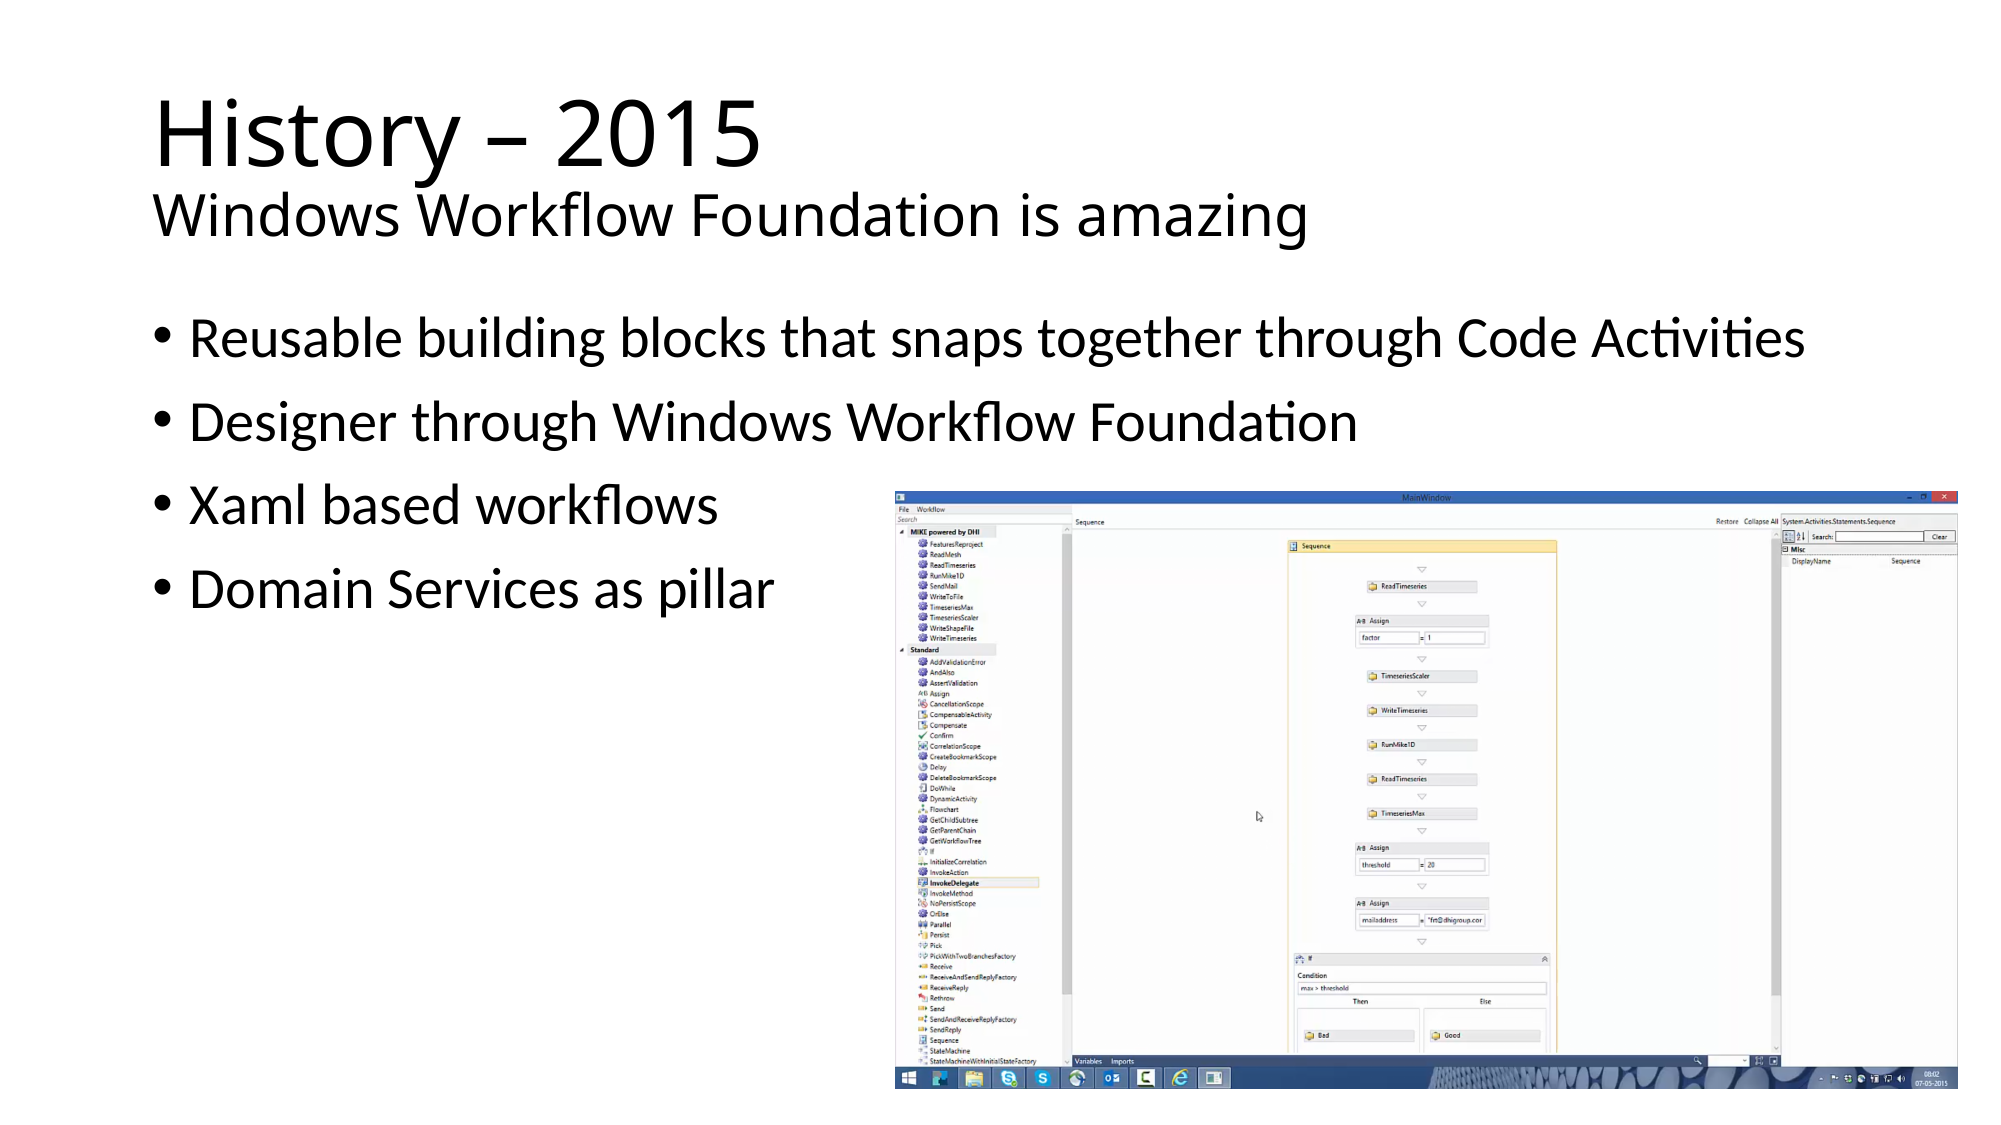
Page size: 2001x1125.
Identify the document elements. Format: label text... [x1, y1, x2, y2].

picture [895, 491, 1958, 1090]
title History – 2015 Windows Workflow Foundation is amazing [137, 59, 1863, 278]
list Reusable building blocks that snaps together through Code Activities Designer through Windows Workflow Foundation Xaml based workflows Domain Services as pillar [137, 299, 1863, 1014]
